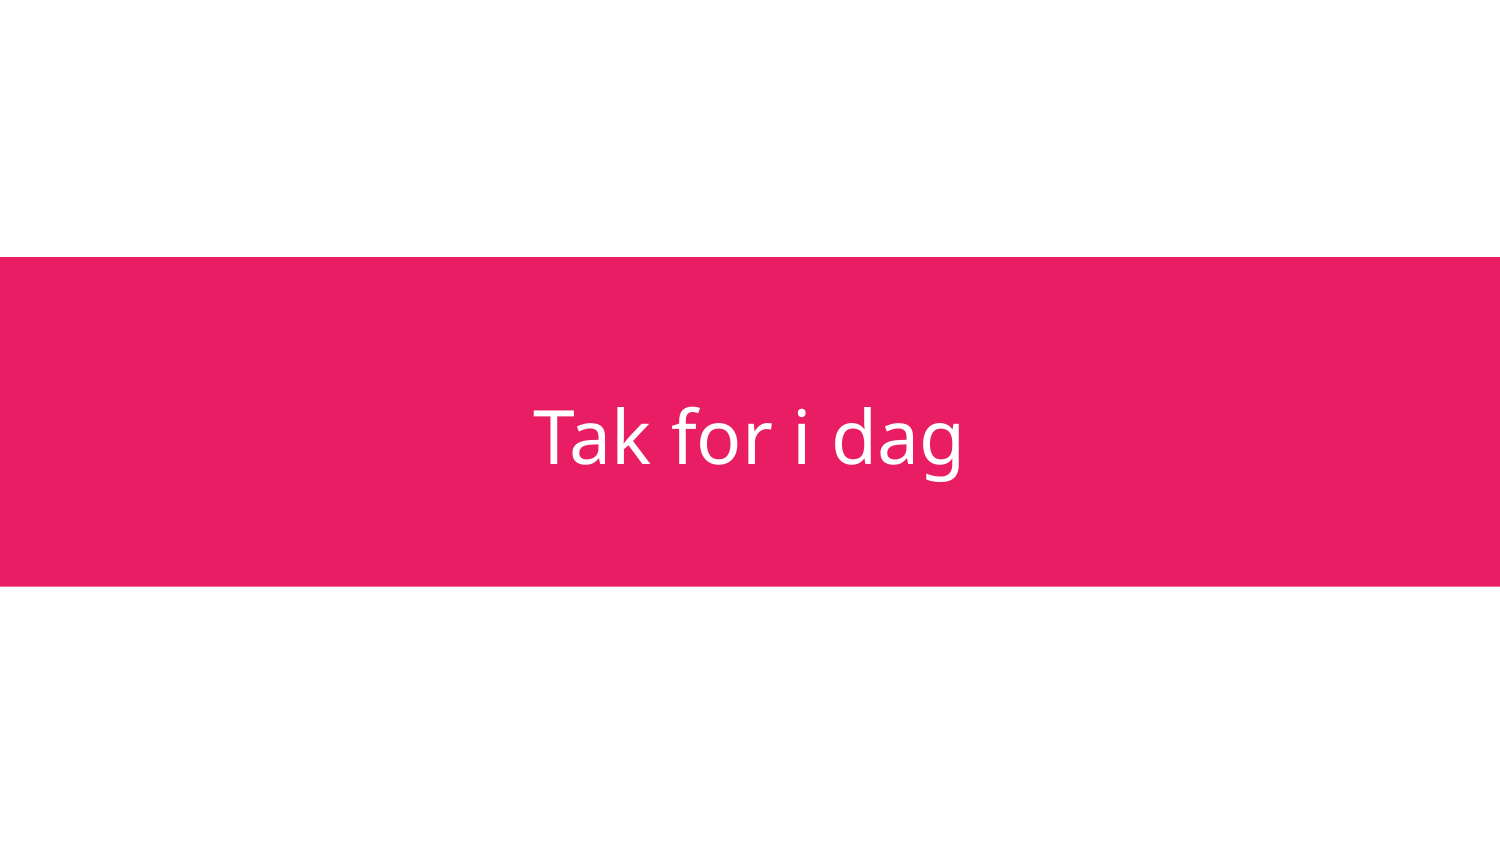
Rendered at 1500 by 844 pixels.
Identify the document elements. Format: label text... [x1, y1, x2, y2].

title Tak for i dag [70, 309, 1430, 559]
